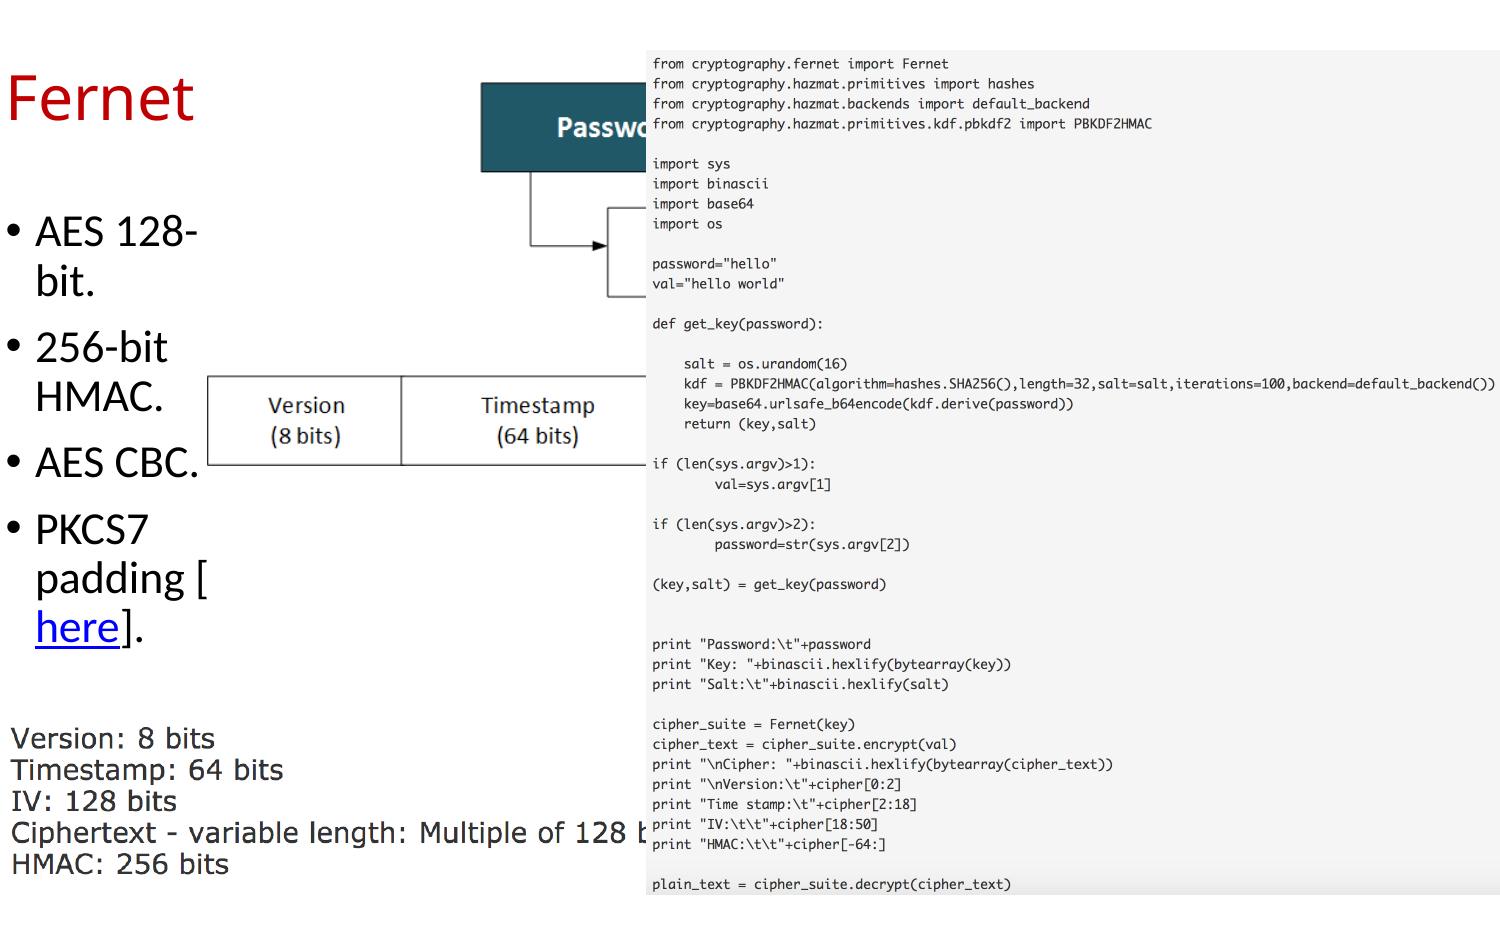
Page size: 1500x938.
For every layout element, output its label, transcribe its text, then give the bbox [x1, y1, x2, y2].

picture [0, 50, 1500, 895]
title Fernet [0, 46, 1295, 154]
list AES 128-bit. 256-bit HMAC. AES CBC. PKCS7 padding [here]. [0, 201, 253, 718]
